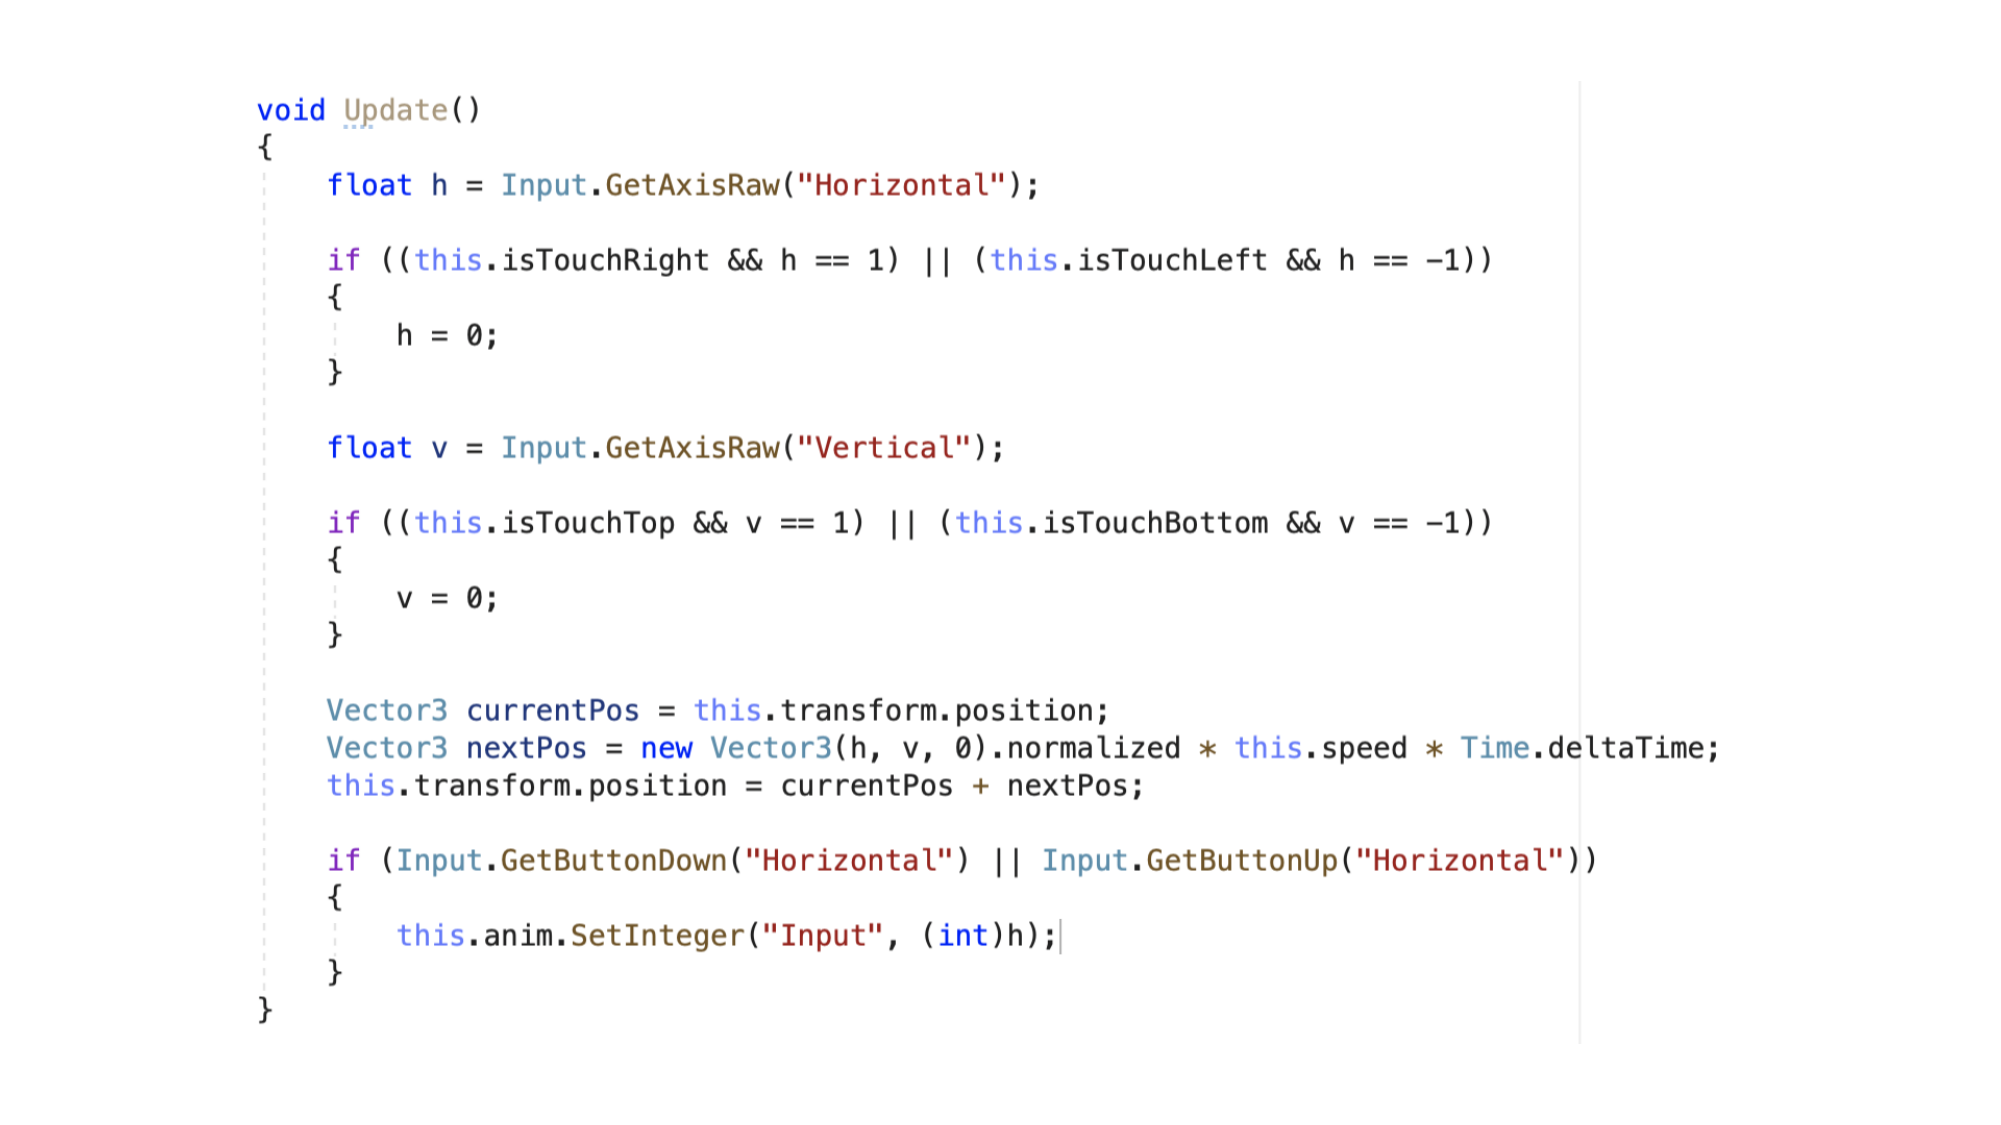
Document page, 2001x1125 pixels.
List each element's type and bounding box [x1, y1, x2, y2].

picture [235, 81, 1765, 1044]
